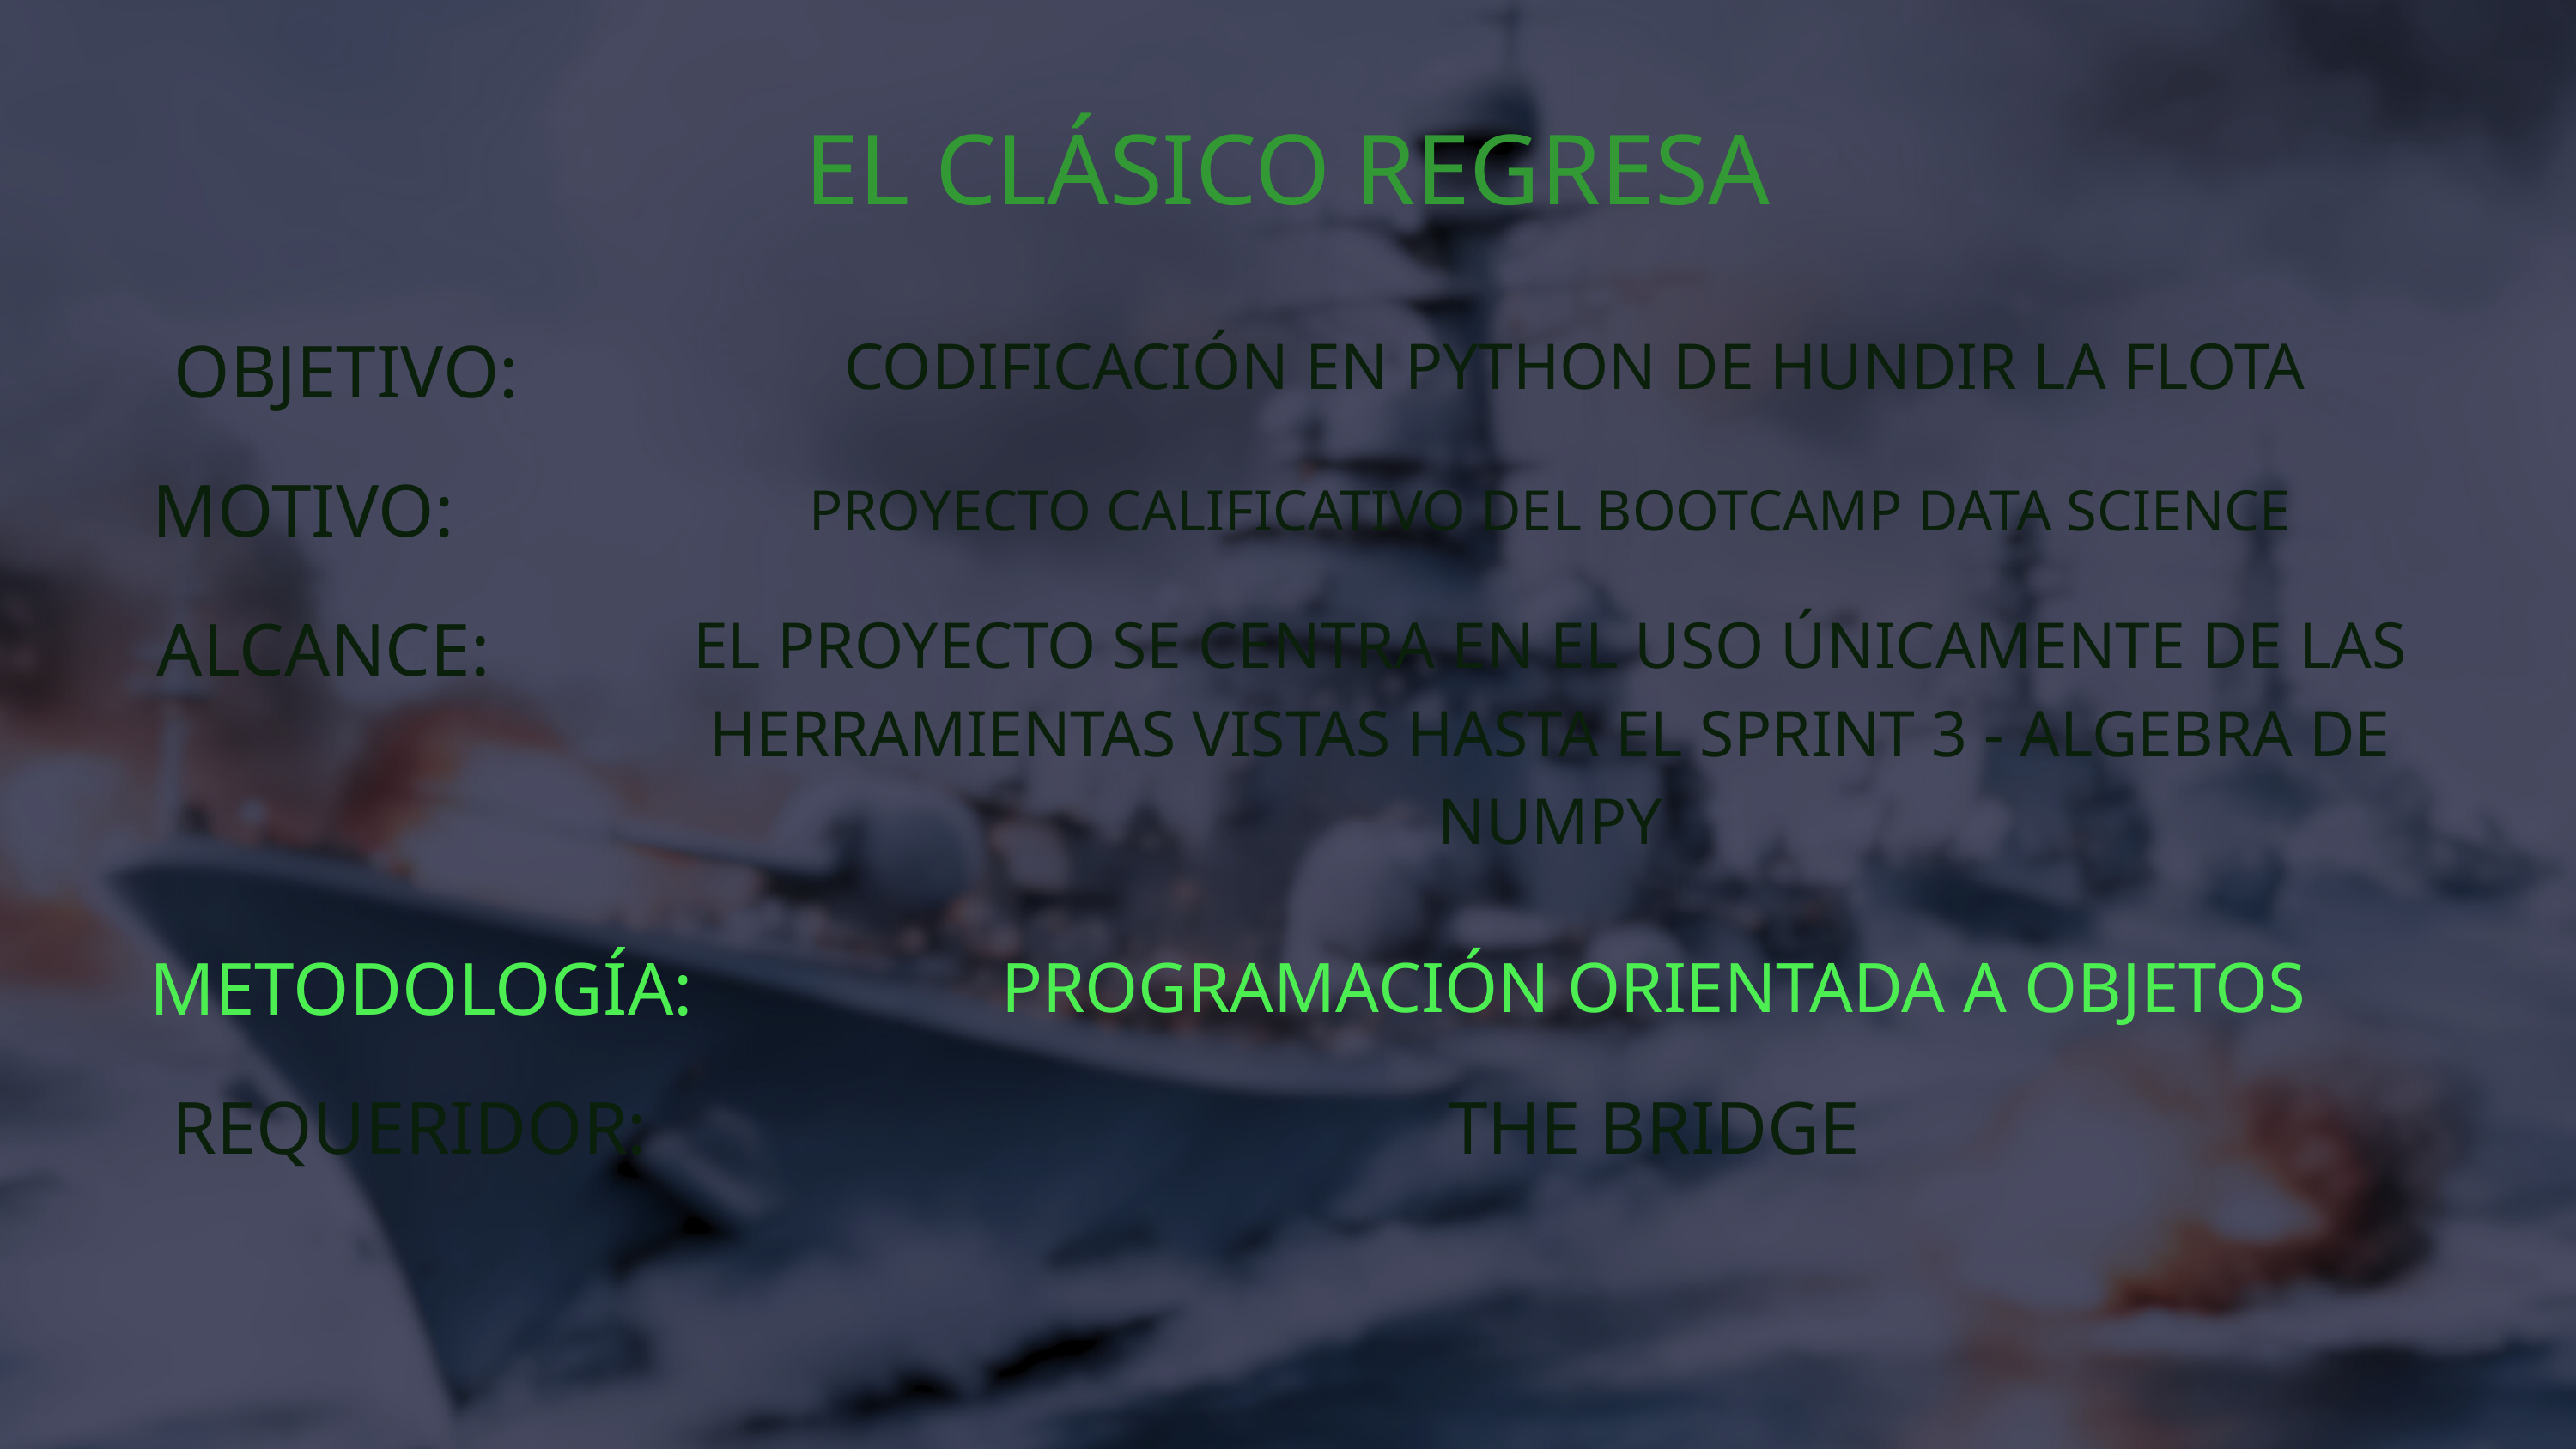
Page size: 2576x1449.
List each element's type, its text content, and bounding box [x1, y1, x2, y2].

text_box [0, 0, 2576, 1449]
text_box EL CLÁSICO REGRESA [667, 88, 1909, 224]
text_box PROYECTO CALIFICATIVO DEL BOOTCAMP DATA SCIENCE [615, 464, 2485, 543]
text_box ALCANCE: [119, 590, 528, 691]
text_box OBJETIVO: [119, 311, 574, 412]
text_box MOTIVO: [119, 450, 488, 552]
text_box REQUERIDOR: [119, 1068, 701, 1169]
text_box EL PROYECTO SE CENTRA EN EL USO ÚNICAMENTE DE LAS HERRAMIENTAS VISTAS HASTA EL SPRINT 3 - ALGEBRA DE NUMPY [615, 592, 2485, 858]
text_box PROGRAMACIÓN ORIENTADA A OBJETOS [823, 930, 2485, 1027]
text_box CODIFICACIÓN EN PYTHON DE HUNDIR LA FLOTA [574, 313, 2576, 403]
text_box METODOLOGÍA: [119, 929, 725, 1030]
text_box THE BRIDGE [823, 1068, 2485, 1169]
